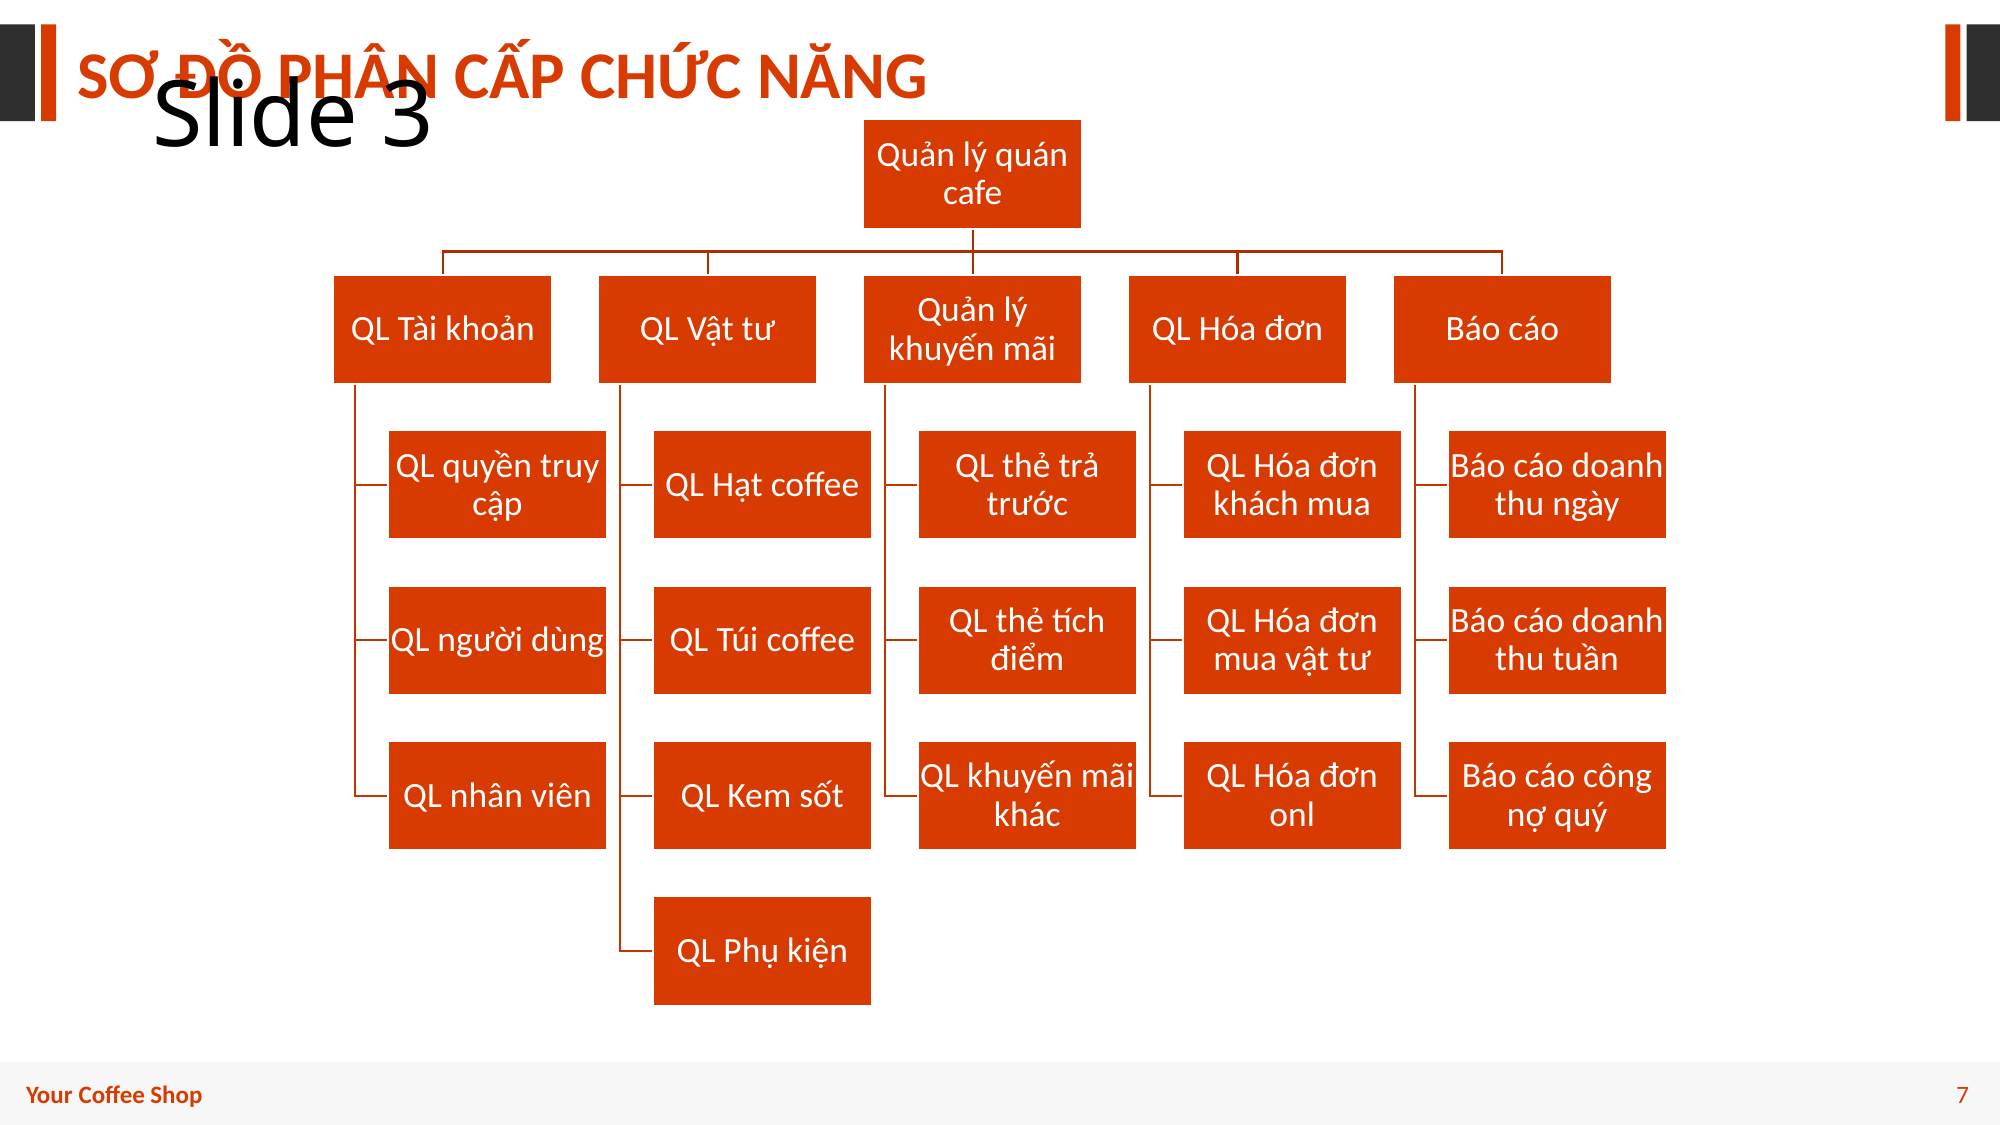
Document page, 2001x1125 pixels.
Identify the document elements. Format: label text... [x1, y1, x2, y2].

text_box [333, 117, 1667, 1007]
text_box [0, 24, 57, 122]
text_box SƠ ĐỒ PHÂN CẤP CHỨC NĂNG [62, 39, 1063, 119]
title Slide 3 [137, 59, 1863, 278]
